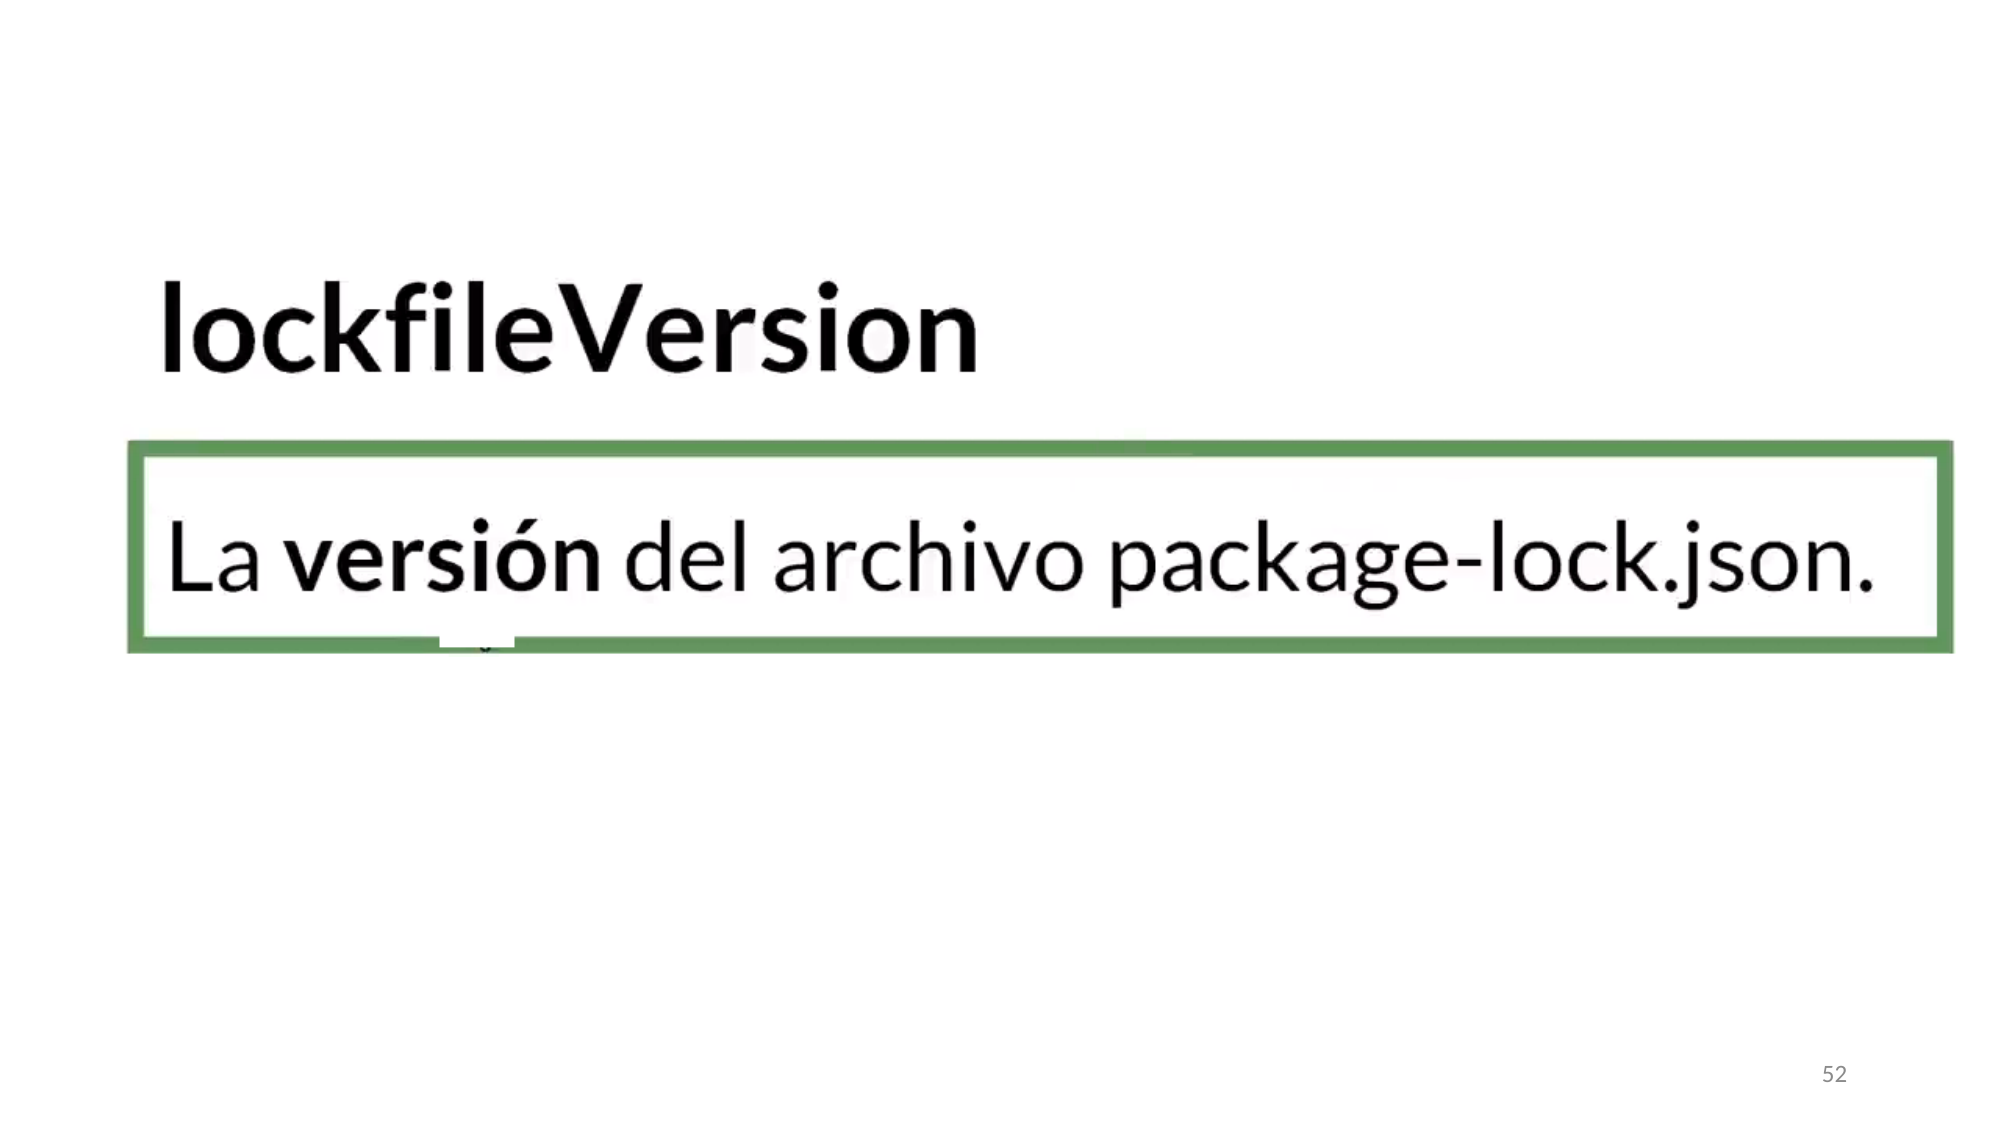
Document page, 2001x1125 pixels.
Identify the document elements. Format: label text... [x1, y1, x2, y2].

slide_number 52 [1412, 1042, 1863, 1103]
picture [99, 225, 1956, 657]
